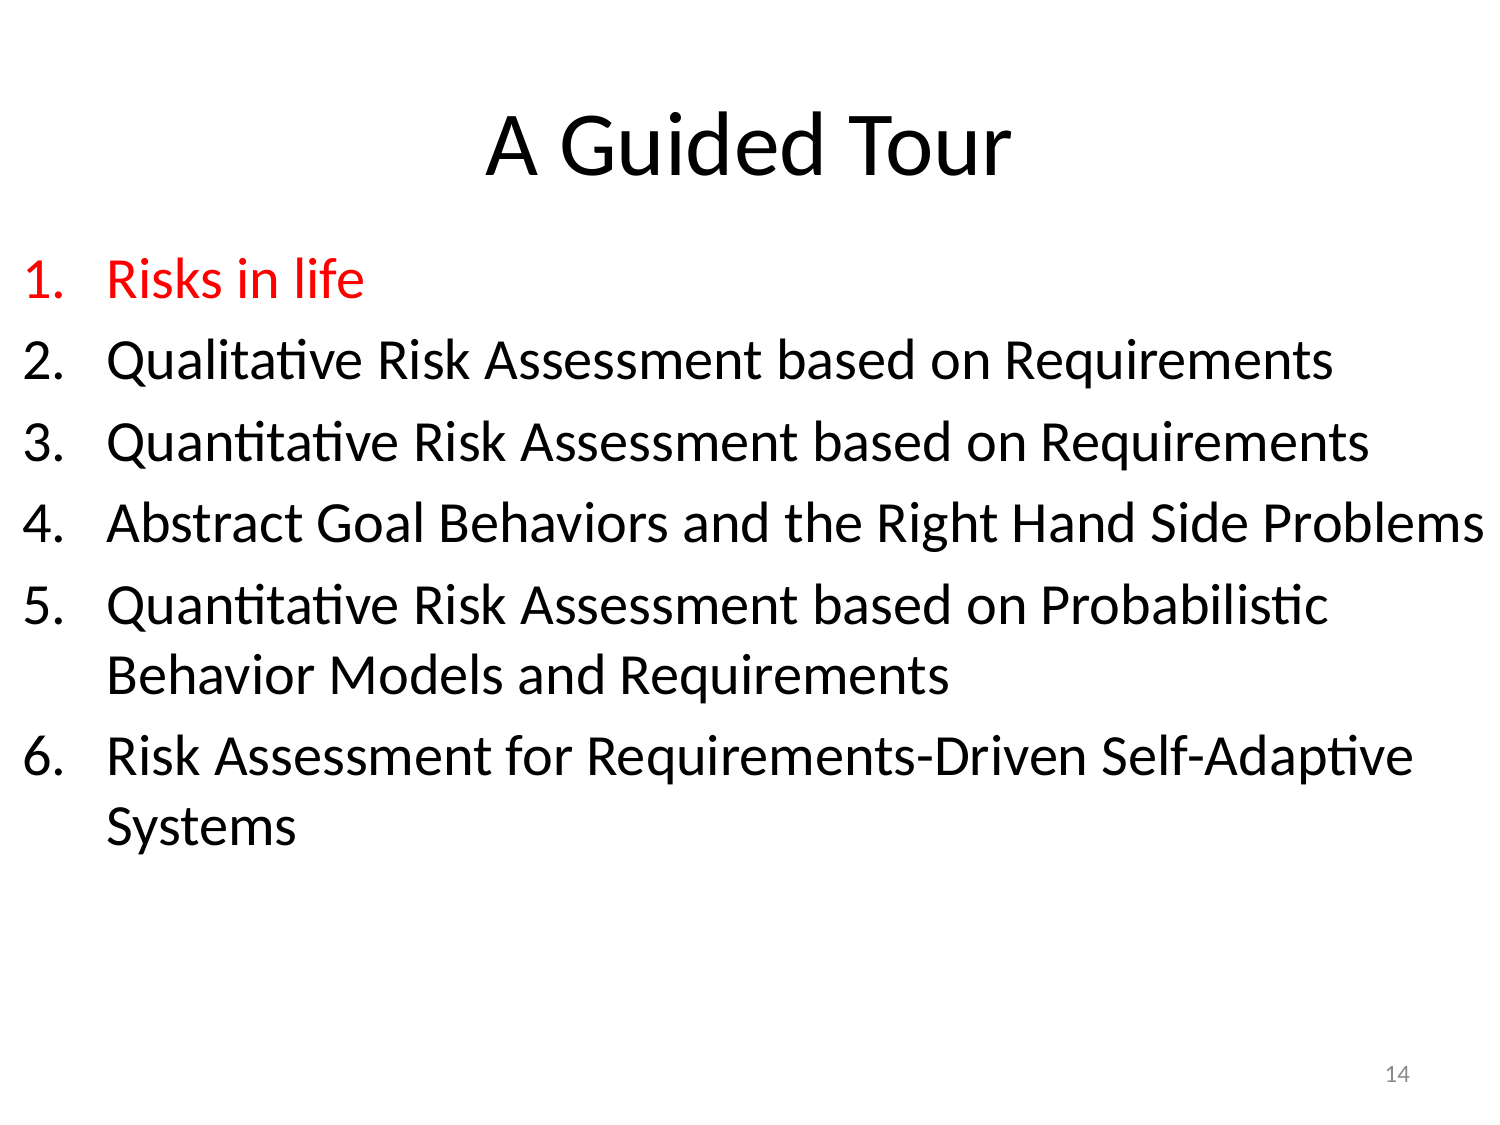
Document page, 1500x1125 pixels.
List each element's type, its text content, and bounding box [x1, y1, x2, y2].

slide_number 14 [1074, 1042, 1425, 1103]
list Risks in life Qualitative Risk Assessment based on Requirements Quantitative Risk Assessment based on Requirements Abstract Goal Behaviors and the Right Hand Side Problems Quantitative Risk Assessment based on Probabilistic Behavior Models and Requirements Risk Assessment for Requirements-Driven Self-Adaptive Systems [7, 232, 1500, 1000]
title A Guided Tour [75, 45, 1425, 232]
